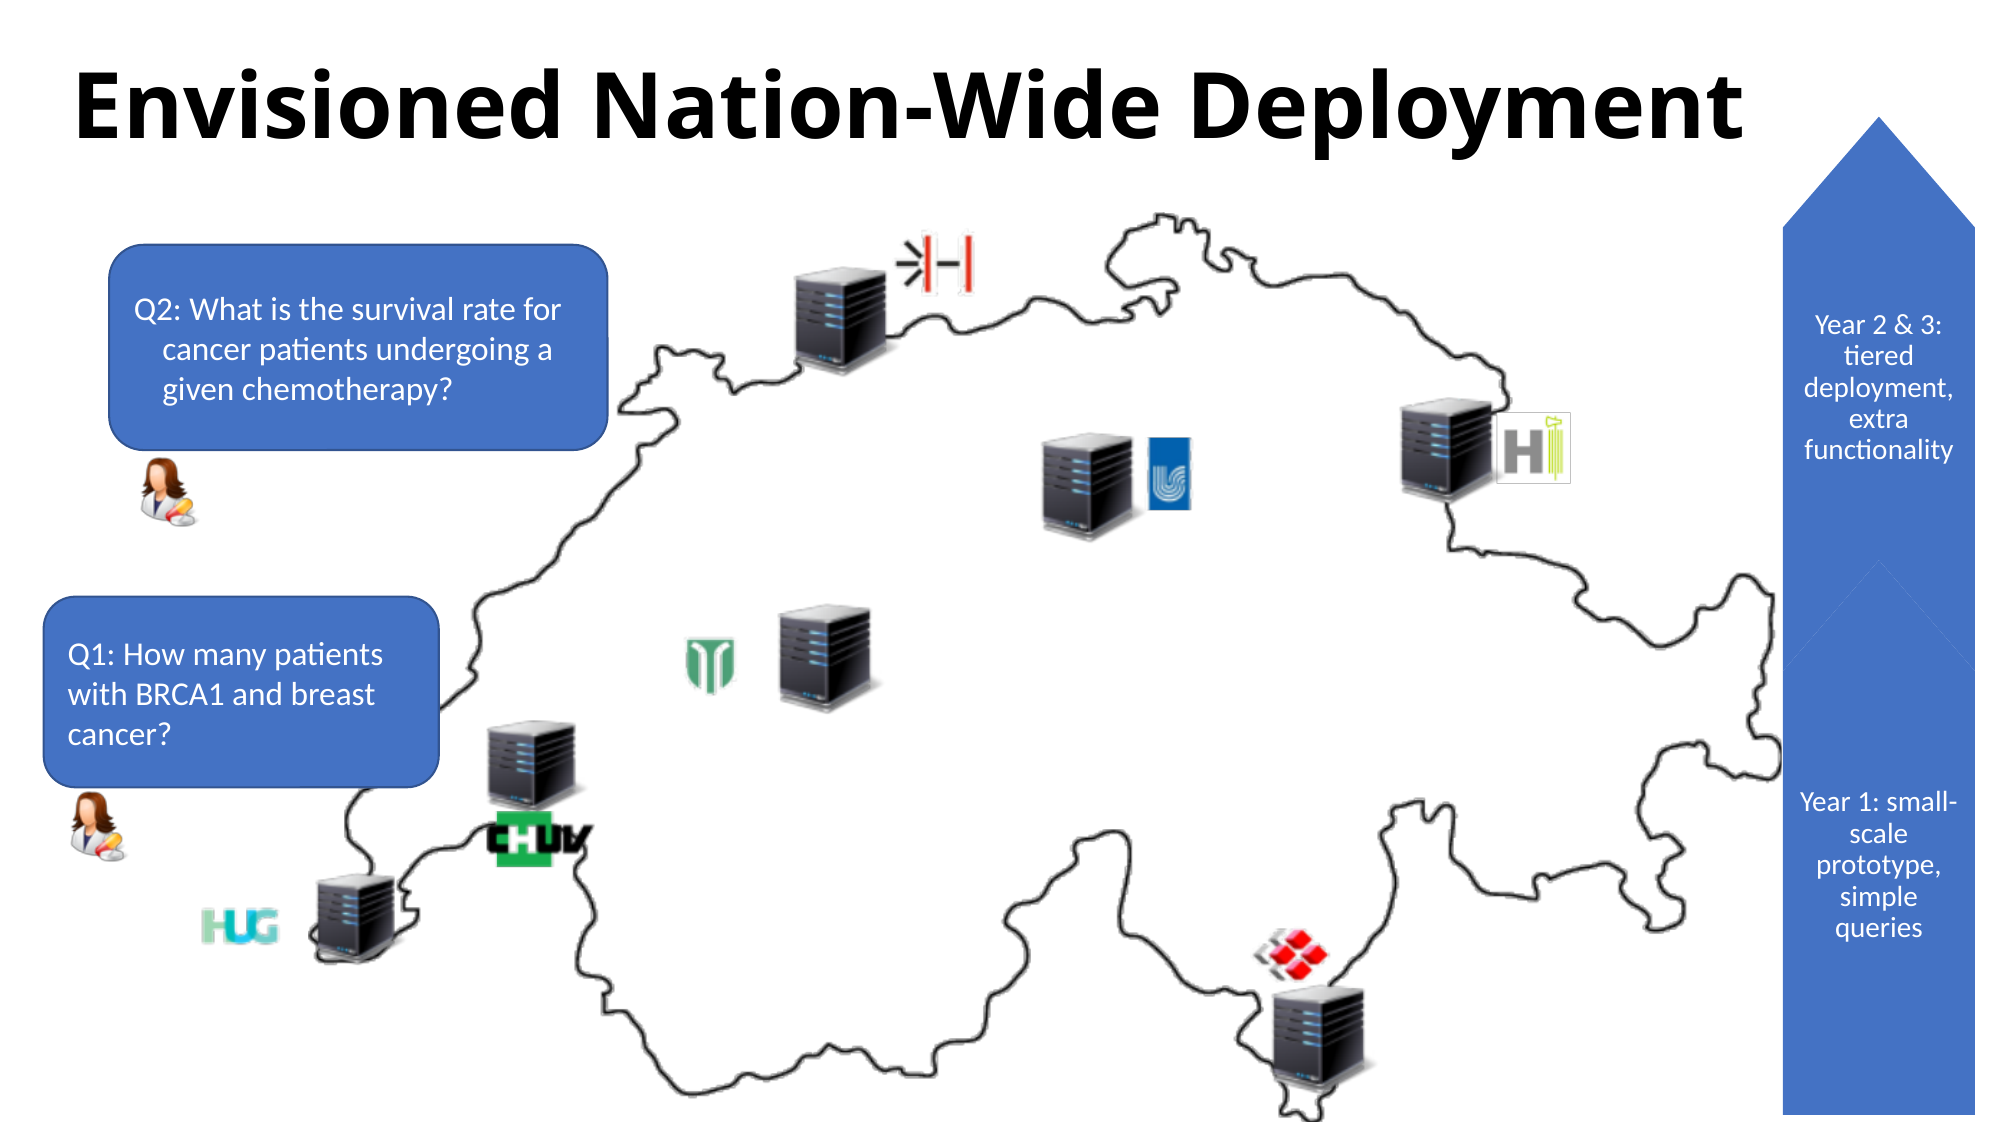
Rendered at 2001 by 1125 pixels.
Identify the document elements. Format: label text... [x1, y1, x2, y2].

text_box Q2: What is the survival rate for cancer patients undergoing a given chemotherapy? [108, 243, 189, 452]
text_box Year 2 & 3: tiered deployment, extra functionality [1782, 116, 1975, 670]
text_box Q1: How many patients with BRCA1 and breast cancer? [42, 595, 189, 789]
text_box Year 1: small-scale prototype, simple queries [1782, 560, 1975, 1115]
picture [135, 212, 1782, 1122]
picture [65, 790, 139, 863]
title Envisioned Nation-Wide Deployment [56, 0, 1782, 218]
